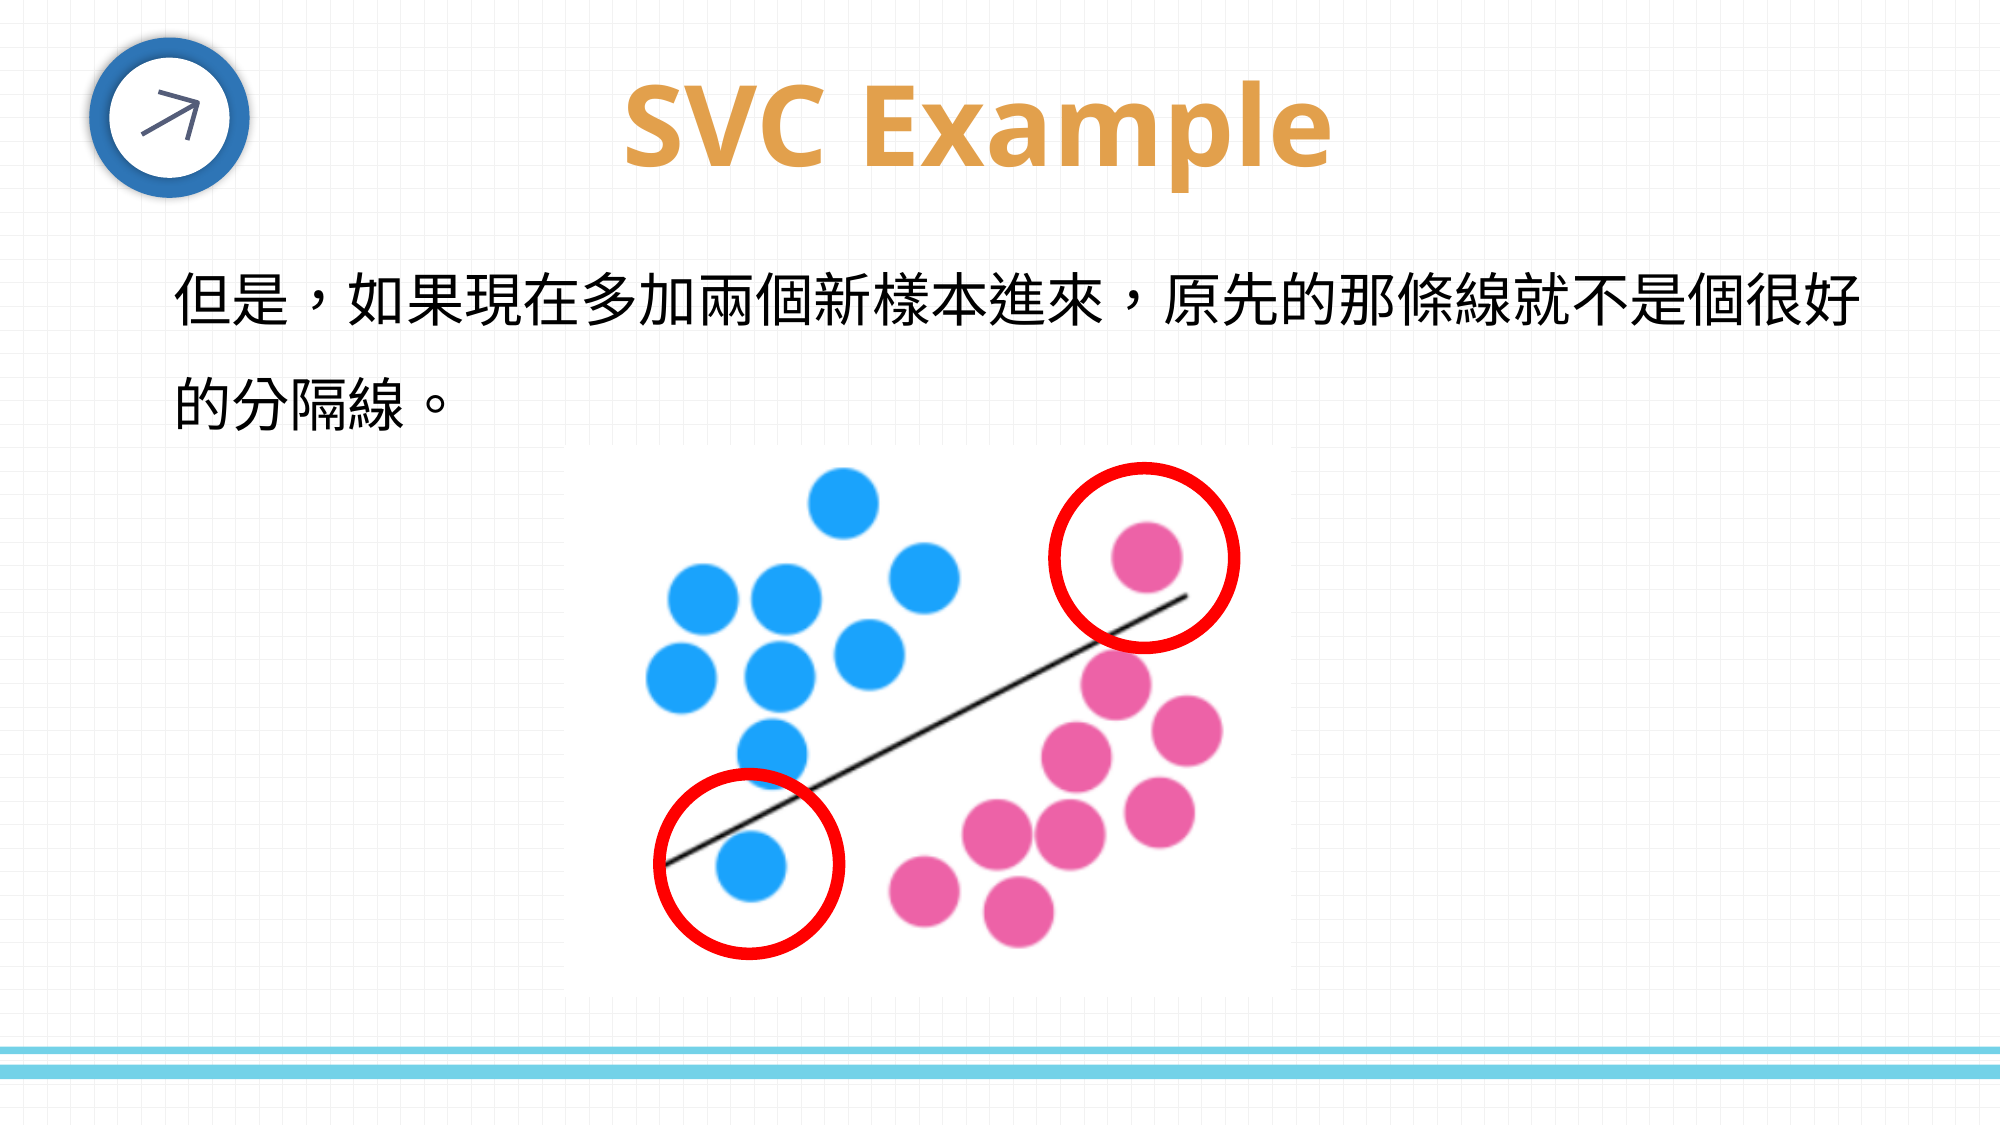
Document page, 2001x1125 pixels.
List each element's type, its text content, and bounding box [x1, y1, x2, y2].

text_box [89, 37, 250, 198]
text_box 但是，如果現在多加兩個新樣本進來，原先的那條線就不是個很好的分隔線。 [158, 220, 1898, 581]
picture [564, 445, 1291, 997]
list SVC Example [250, 68, 1842, 176]
